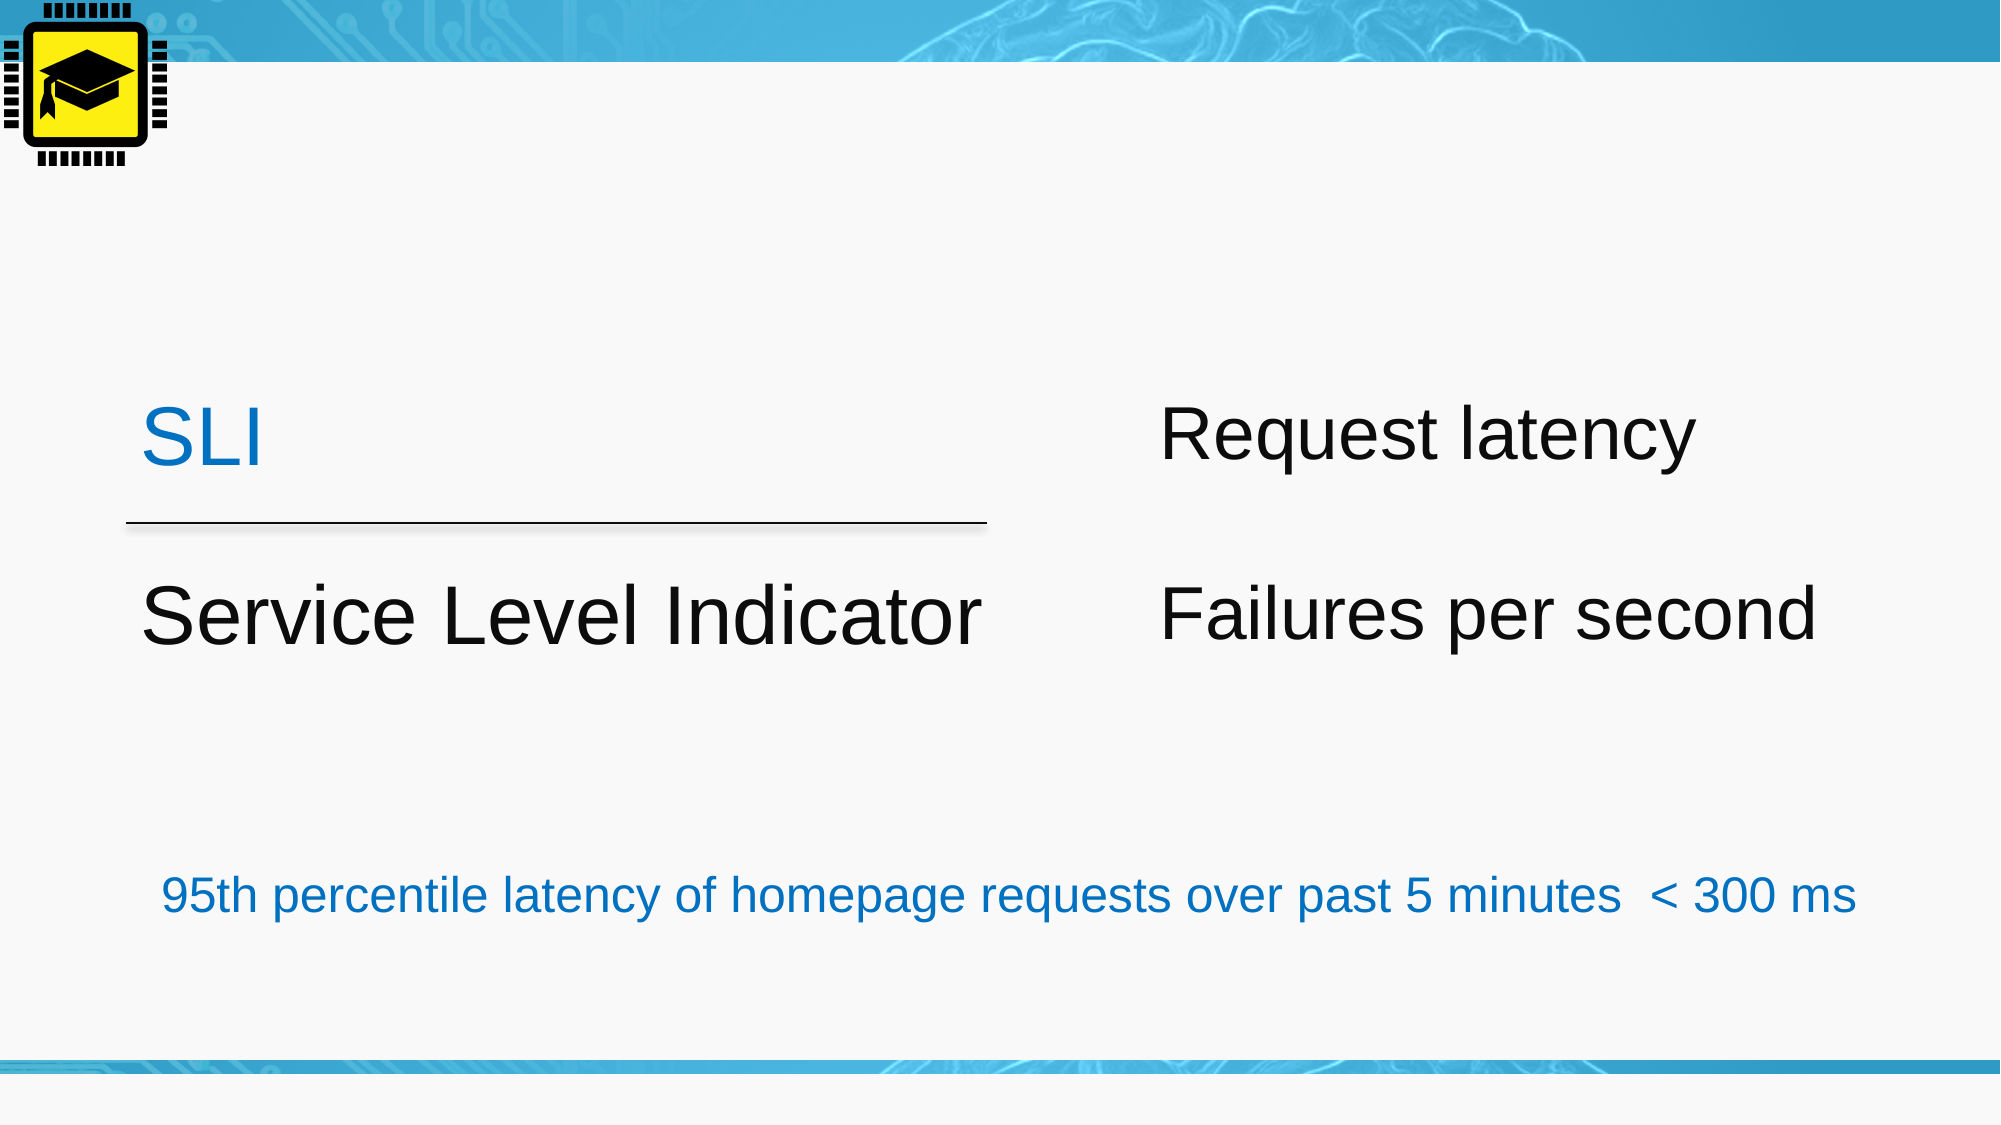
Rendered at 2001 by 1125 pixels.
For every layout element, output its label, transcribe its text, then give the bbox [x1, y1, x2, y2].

picture [0, 0, 2000, 166]
picture [0, 1060, 2000, 1074]
text_box SLI [125, 375, 316, 490]
text_box Service Level Indicator [125, 554, 1000, 669]
text_box Request latency Failures per second [1144, 377, 1834, 663]
text_box 95th percentile latency of homepage requests over past 5 minutes < 300 ms [146, 855, 1911, 930]
